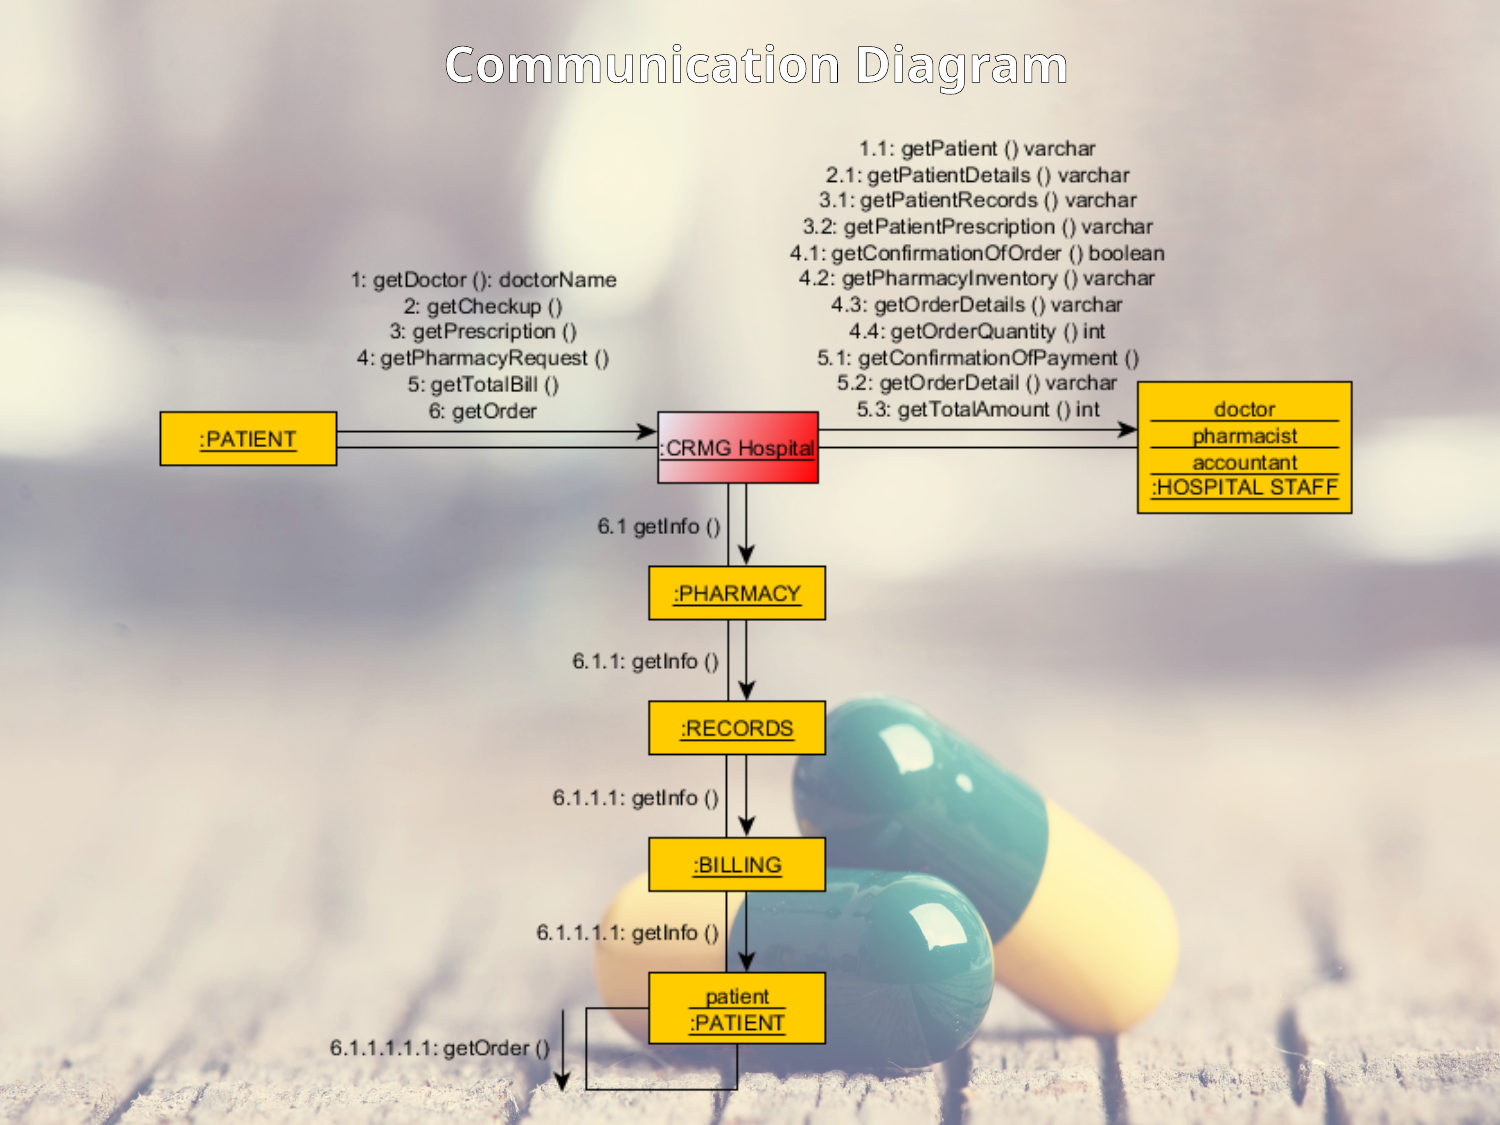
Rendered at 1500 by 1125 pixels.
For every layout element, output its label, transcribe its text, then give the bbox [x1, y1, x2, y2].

text_box Communication Diagram [428, 24, 1085, 100]
picture [132, 124, 1380, 1125]
